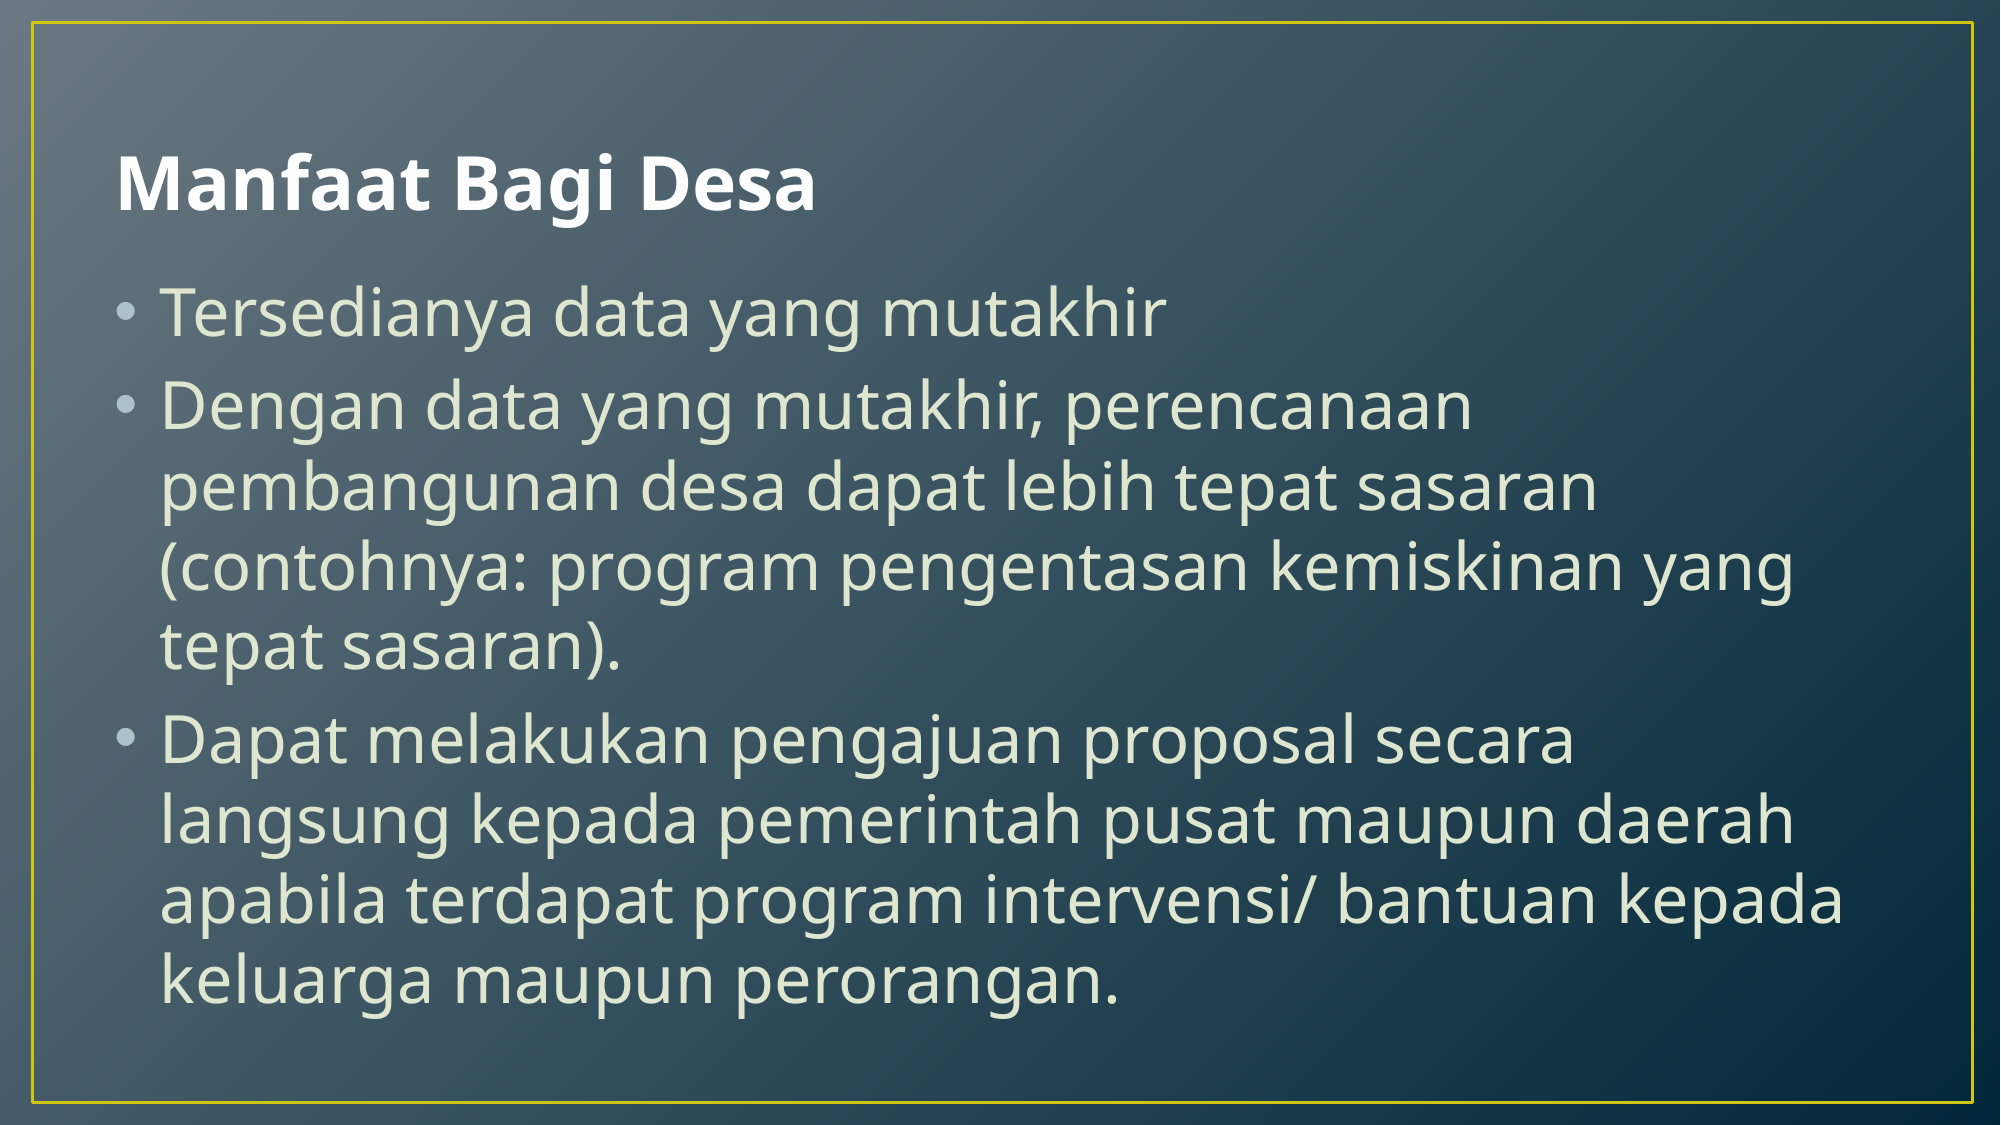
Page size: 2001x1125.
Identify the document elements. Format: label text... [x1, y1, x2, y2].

title Manfaat Bagi Desa [99, 45, 1900, 233]
list Tersedianya data yang mutakhir Dengan data yang mutakhir, perencanaan pembangunan desa dapat lebih tepat sasaran (contohnya: program pengentasan kemiskinan yang tepat sasaran). Dapat melakukan pengajuan proposal secara langsung kepada pemerintah pusat maupun daerah apabila terdapat program intervensi/ bantuan kepada keluarga maupun perorangan. [99, 262, 1900, 1005]
